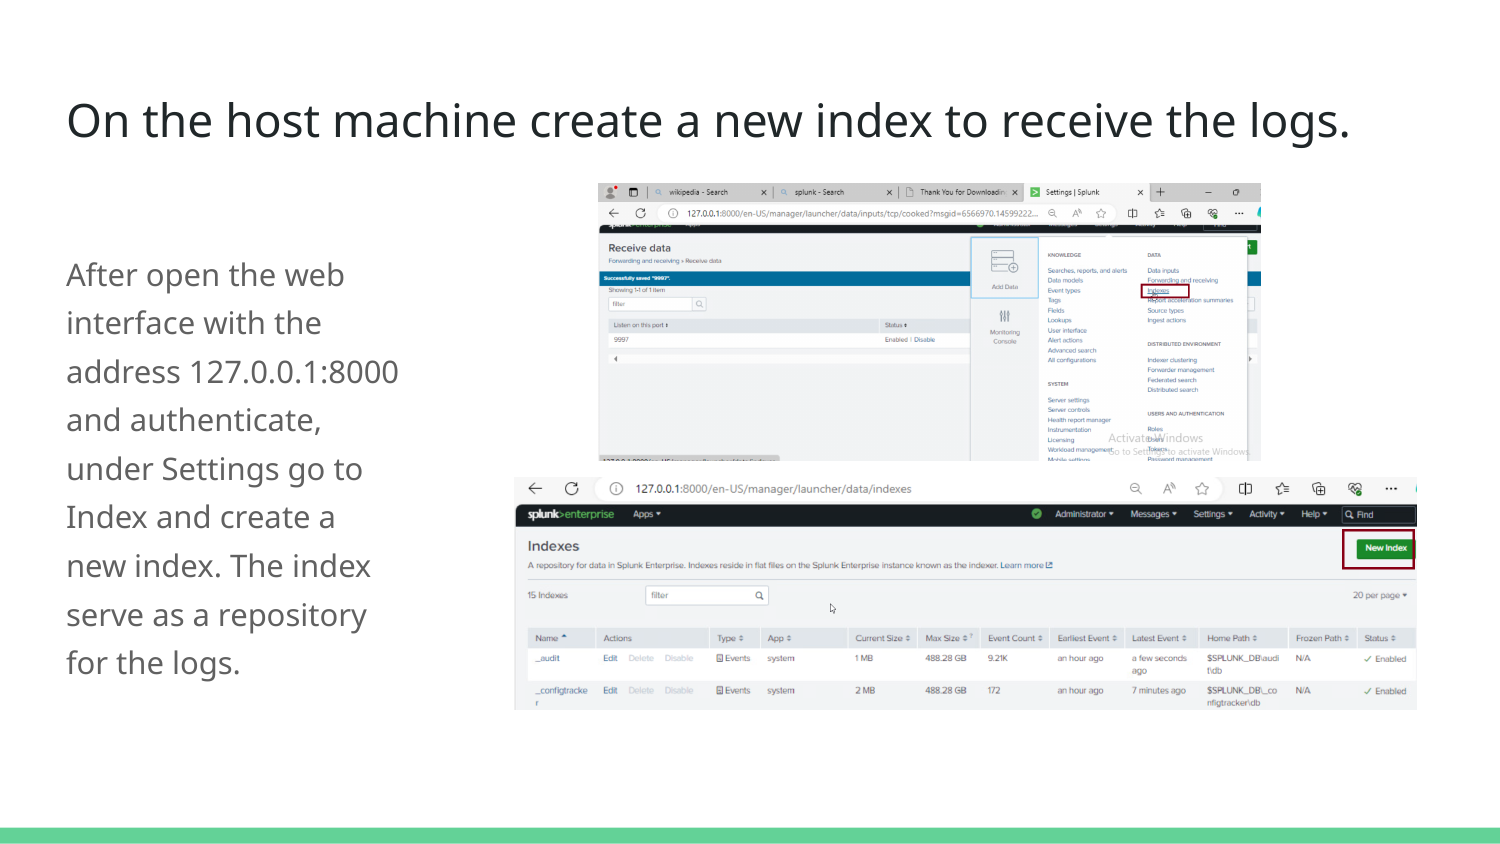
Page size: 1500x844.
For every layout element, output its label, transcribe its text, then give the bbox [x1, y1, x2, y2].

title On the host machine create a new index to receive the logs. [51, 72, 1449, 167]
picture [598, 183, 1261, 461]
picture [514, 477, 1417, 710]
list After open the web interface with the address 127.0.0.1:8000 and authenticate, under Settings go to Index and create a new index. The index serve as a repository for the logs. [51, 231, 418, 750]
